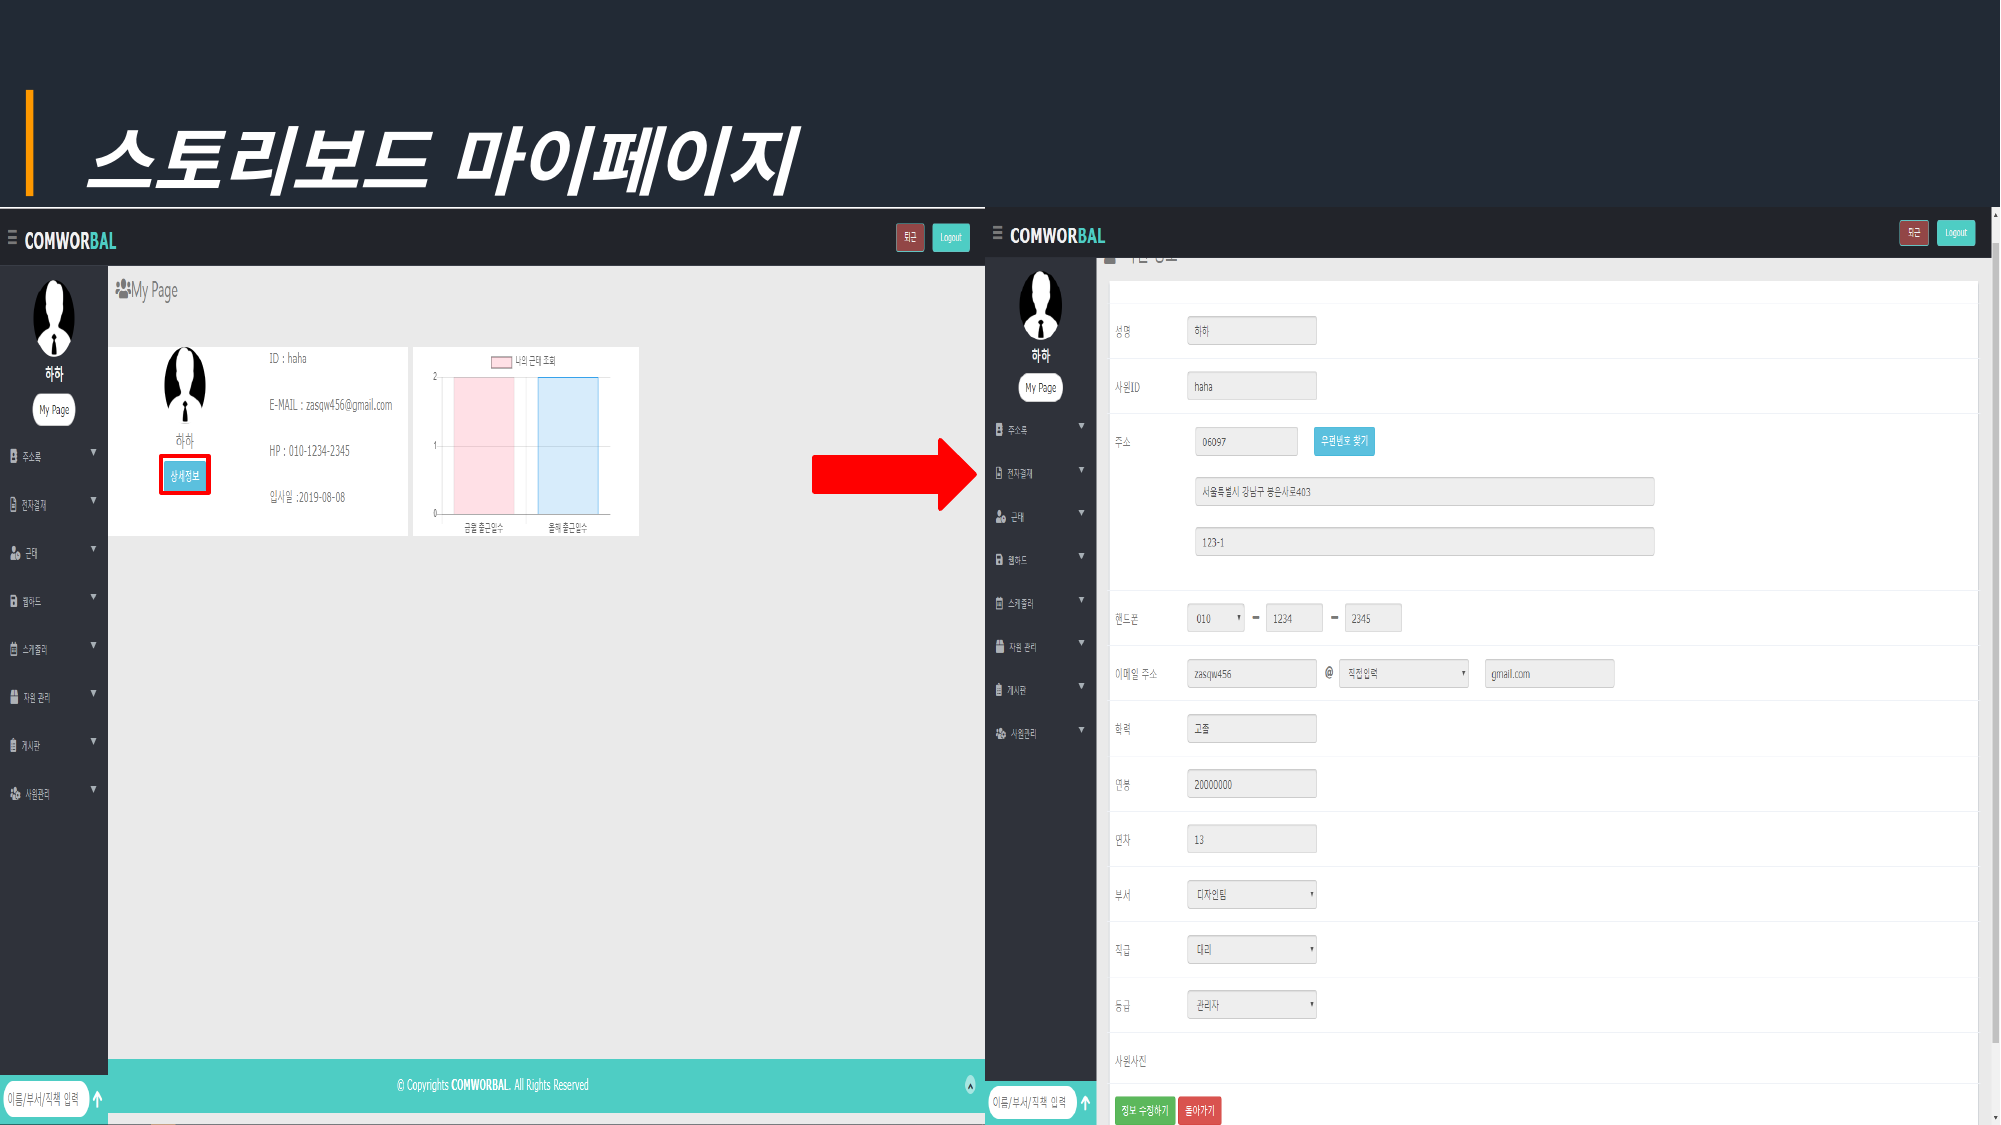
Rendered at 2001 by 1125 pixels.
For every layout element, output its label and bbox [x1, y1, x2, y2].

text_box [25, 62, 935, 206]
picture [0, 206, 2000, 1125]
